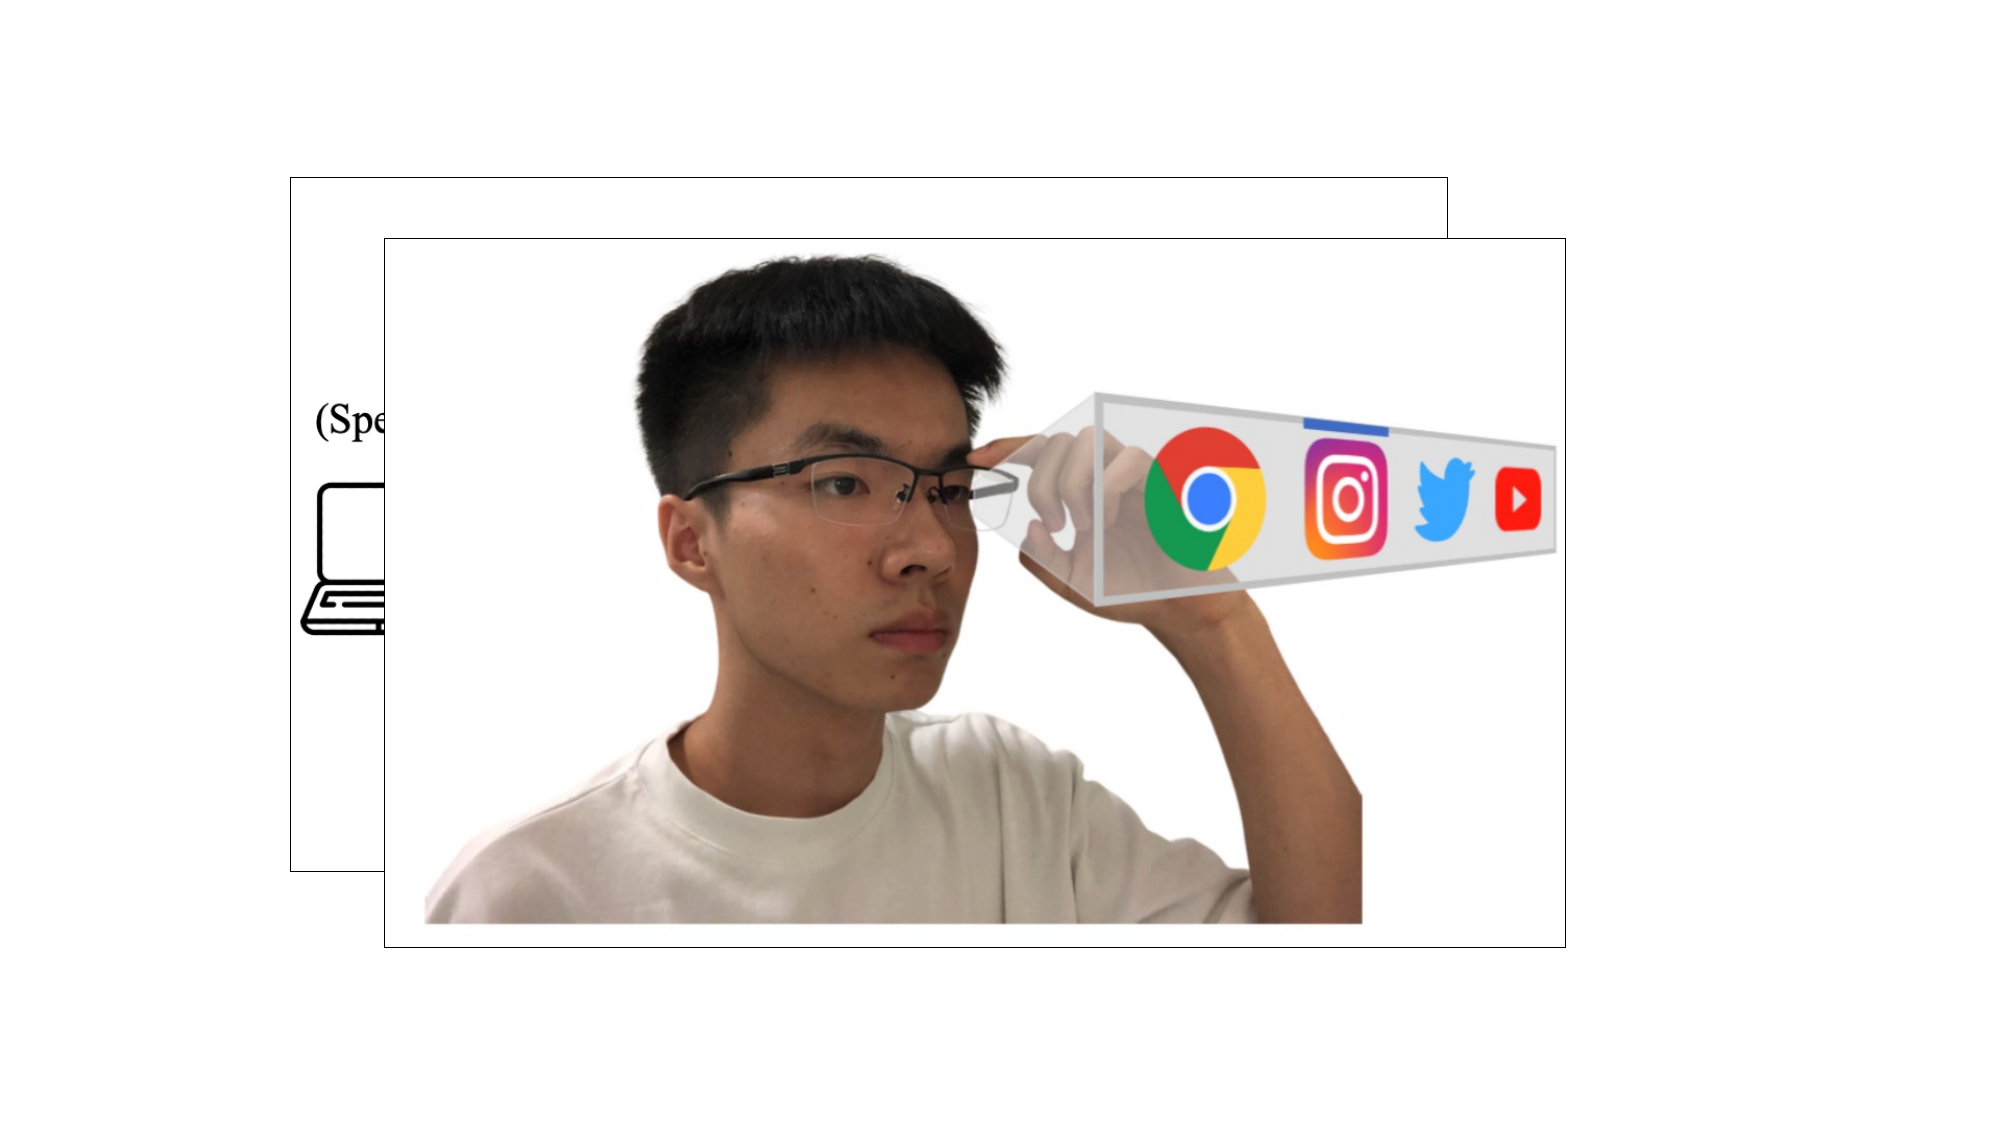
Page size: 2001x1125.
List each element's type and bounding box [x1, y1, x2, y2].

picture [290, 177, 1566, 948]
